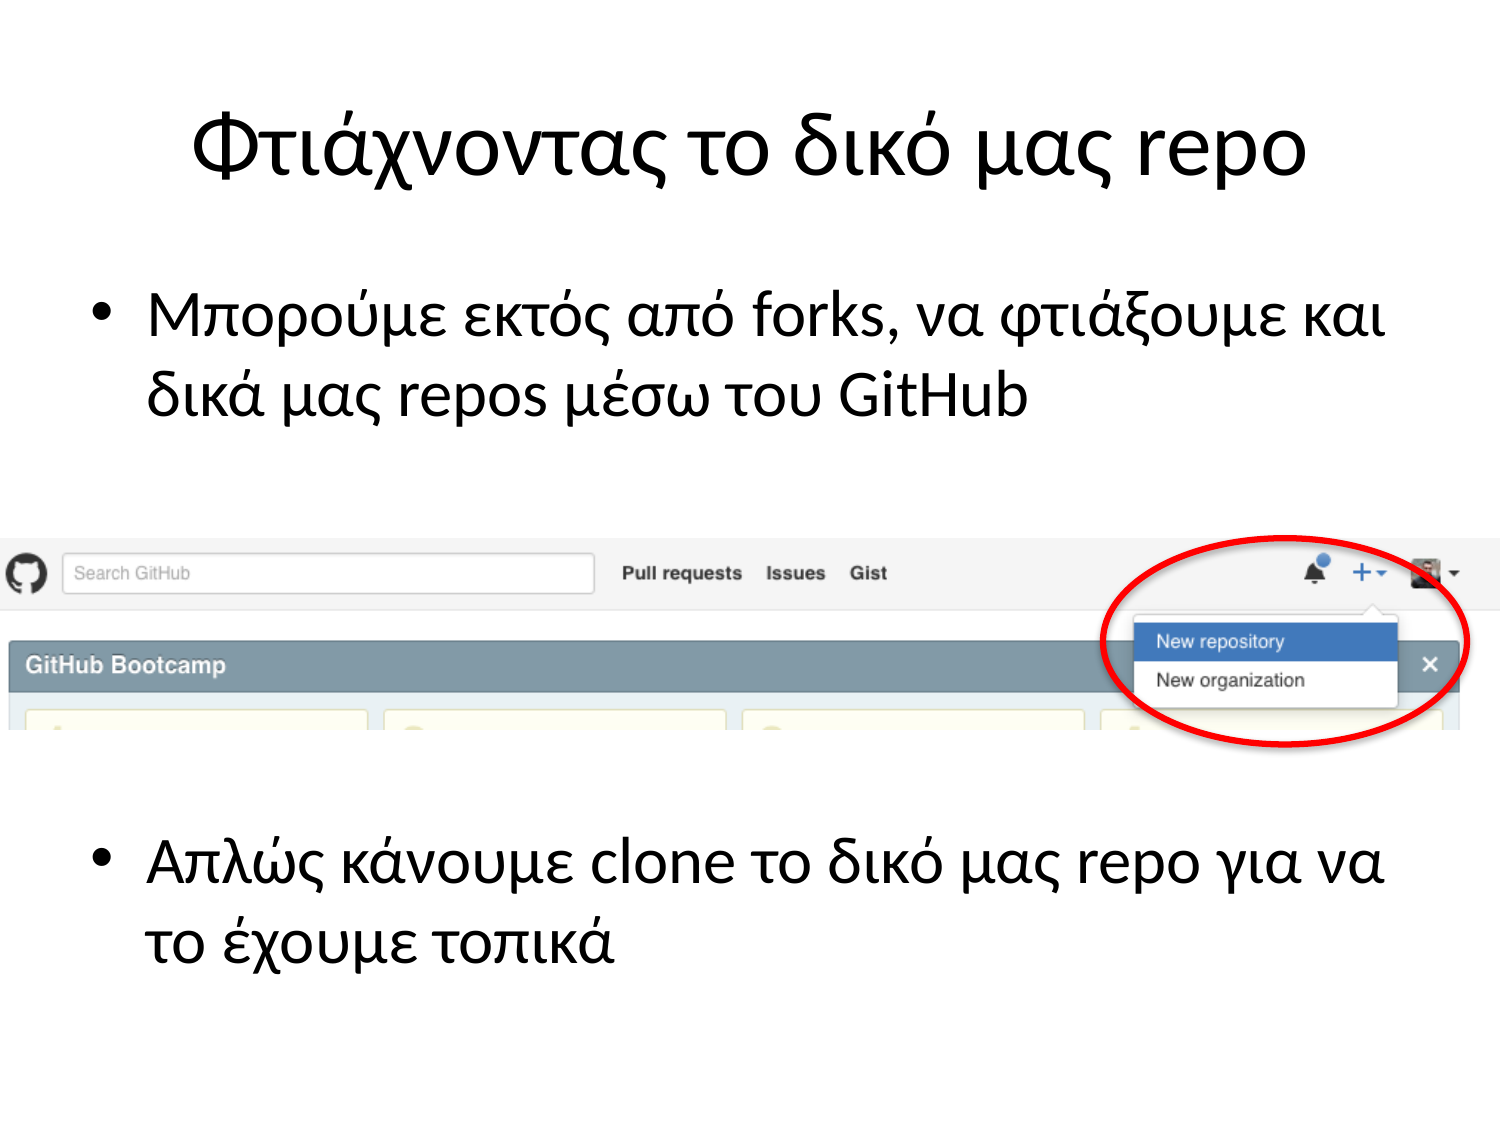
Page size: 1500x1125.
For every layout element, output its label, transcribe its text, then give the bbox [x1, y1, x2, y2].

list Μπορούμε εκτός από forks, να φτιάξουμε και δικά μας repos μέσω του GitHub Απλώς κάνουμε clone το δικό μας repo για να το έχουμε τοπικά [75, 262, 1425, 536]
text_box [1217, 738, 1353, 746]
title Φτιάχνοντας το δικό μας repo [75, 45, 1425, 233]
list Μπορούμε εκτός από forks, να φτιάξουμε και δικά μας repos μέσω του GitHub Απλώς κάνουμε clone το δικό μας repo για να το έχουμε τοπικά [75, 738, 1425, 1005]
picture [0, 537, 1500, 730]
